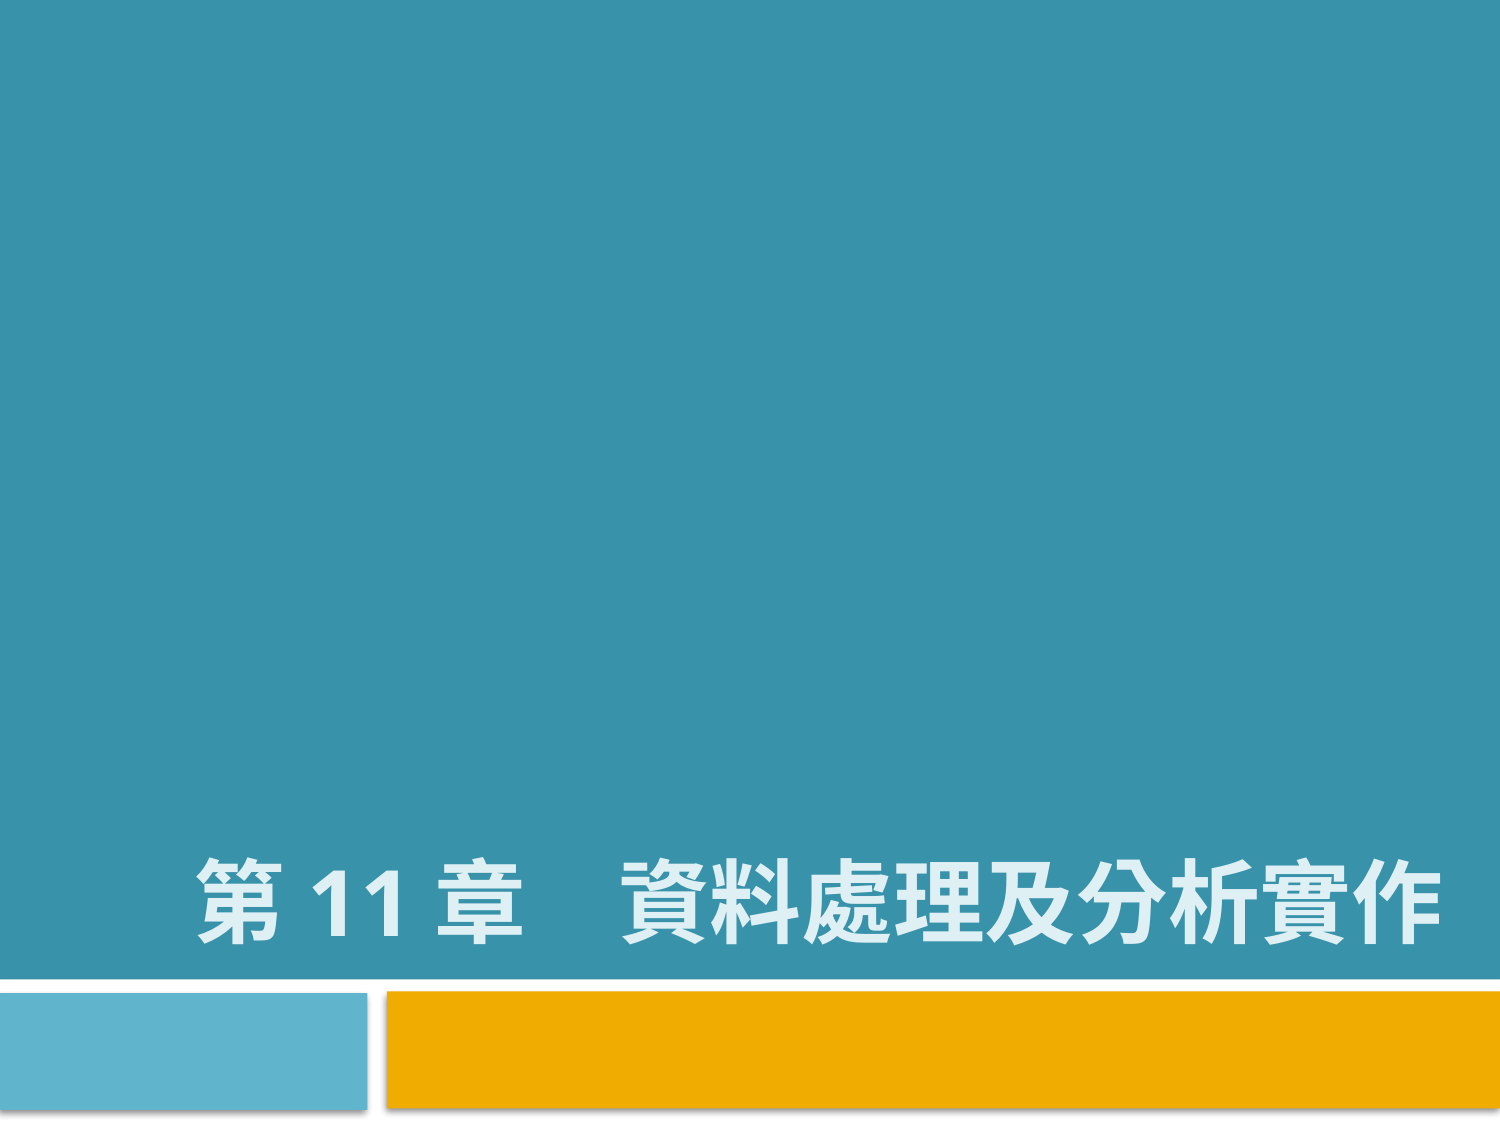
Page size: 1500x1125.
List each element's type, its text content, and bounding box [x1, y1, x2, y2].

title 第11章 資料處理及分析實作 [73, 775, 1459, 963]
